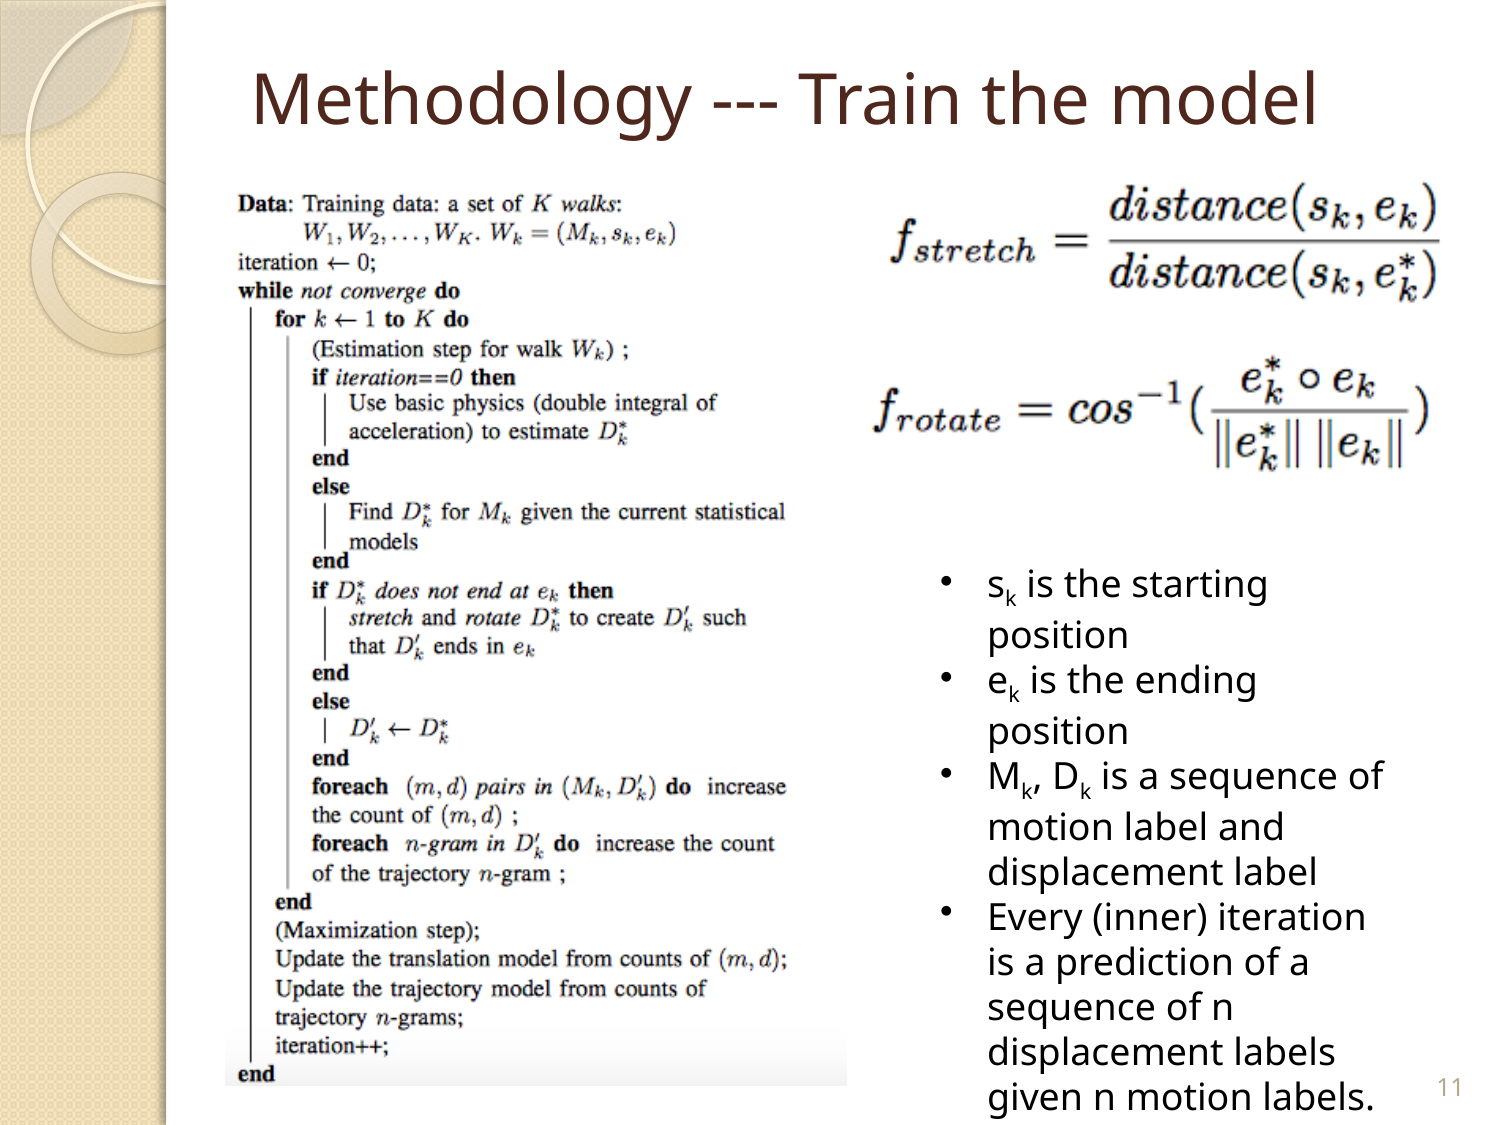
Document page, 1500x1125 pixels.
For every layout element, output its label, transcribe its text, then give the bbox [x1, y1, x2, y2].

text_box sk is the starting position ek is the ending position Mk, Dk is a sequence of motion label and displacement label Every (inner) iteration is a prediction of a sequence of n displacement labels given n motion labels. [925, 552, 1413, 1125]
picture [860, 171, 1489, 327]
picture [850, 348, 1466, 494]
title Methodology --- Train the model [235, 45, 1466, 190]
picture [225, 189, 848, 1086]
slide_number 11 [1413, 1034, 1488, 1113]
